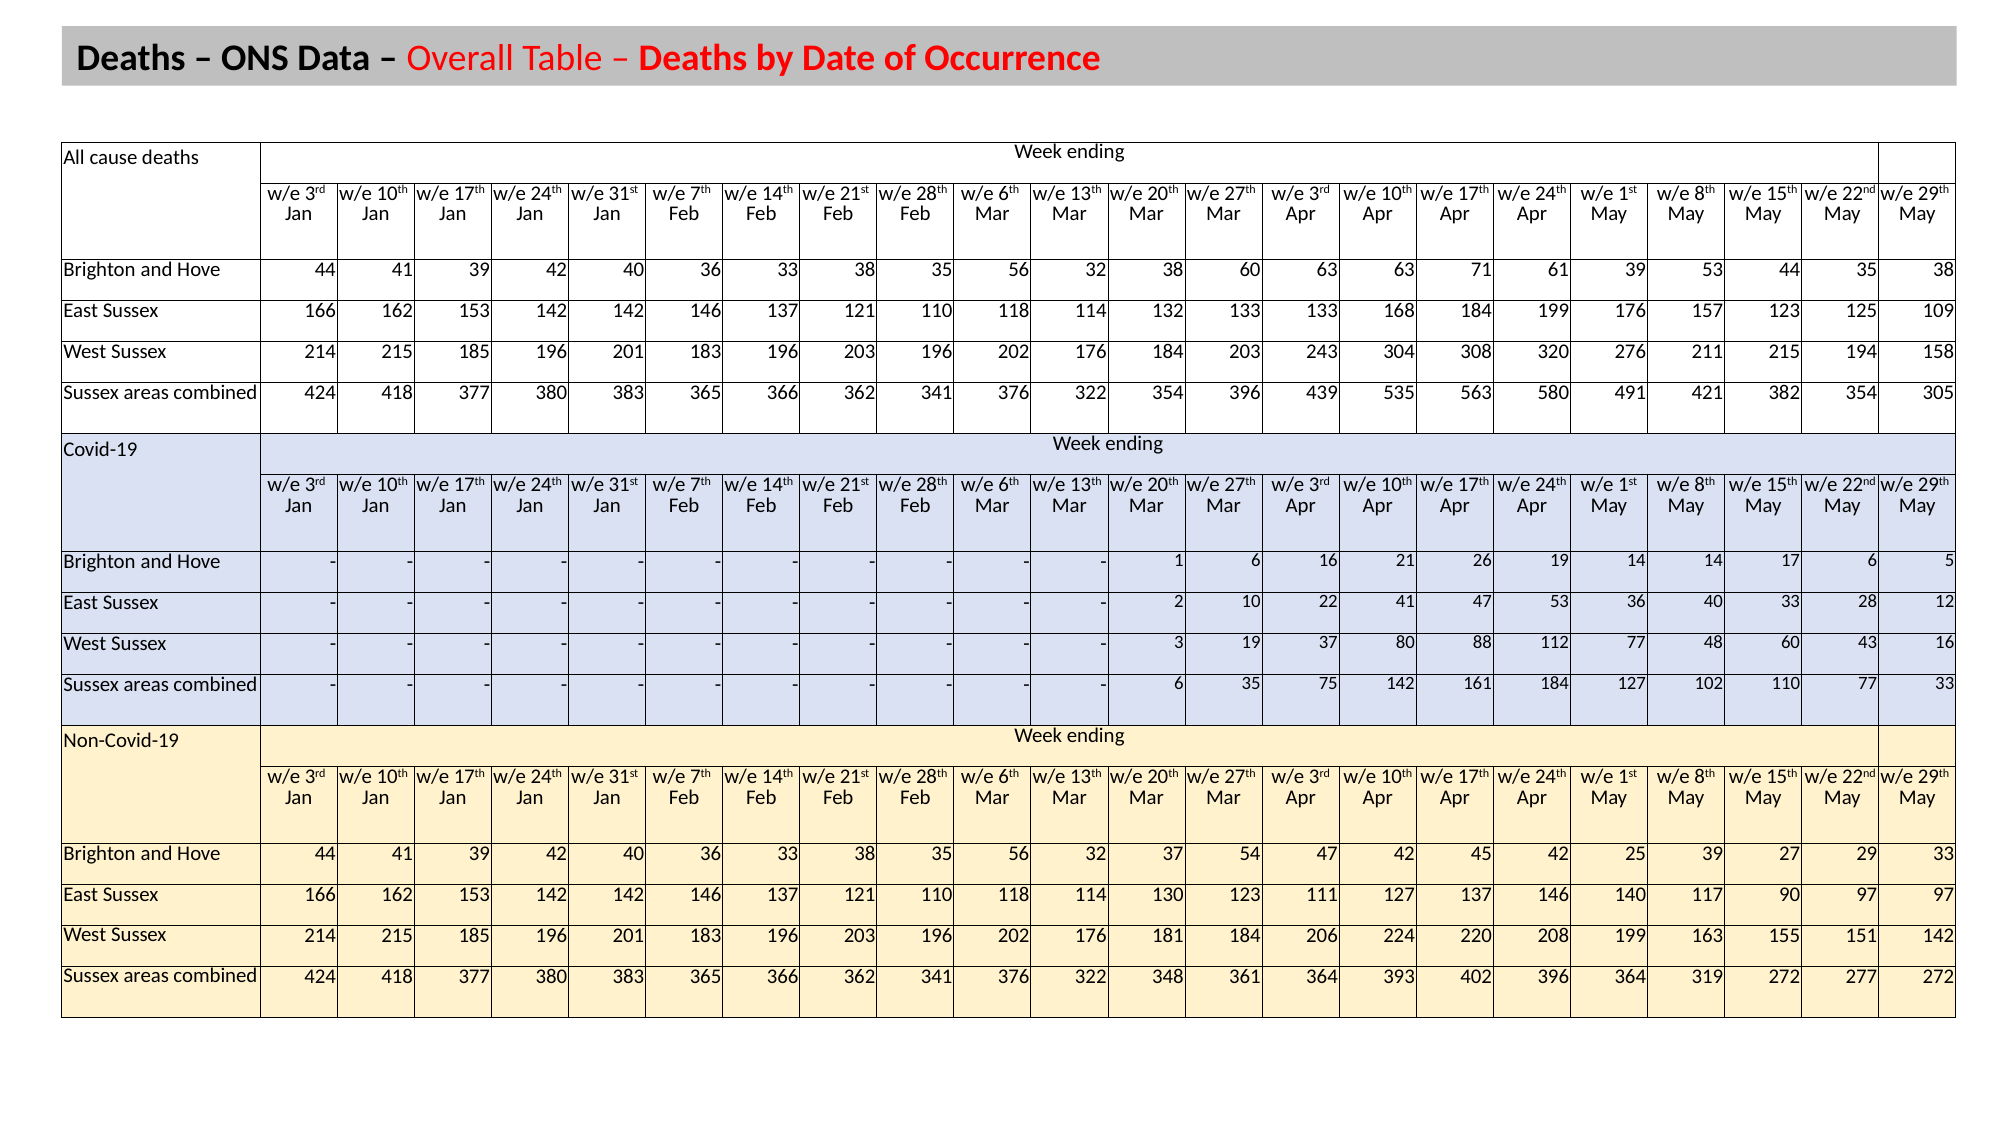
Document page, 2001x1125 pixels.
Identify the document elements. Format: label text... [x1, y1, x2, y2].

table_cell 47 [1417, 593, 1493, 633]
table_cell 201 [569, 342, 645, 382]
table_cell 183 [646, 342, 722, 382]
table_cell 133 [1263, 301, 1339, 341]
table_cell - [646, 593, 722, 633]
table_cell 421 [1648, 383, 1724, 433]
table_cell 322 [1031, 383, 1108, 433]
table_cell 38 [800, 260, 876, 300]
table_cell - [800, 552, 876, 592]
table_cell 16 [1263, 552, 1339, 592]
table_cell 61 [1494, 260, 1570, 300]
table_cell 88 [1417, 634, 1493, 674]
table_cell w/e 1st May [1571, 184, 1647, 259]
table_cell [1879, 726, 1955, 766]
table_cell 277 [1802, 967, 1878, 1017]
table_cell 35 [1186, 675, 1262, 725]
table_cell 63 [1263, 260, 1339, 300]
table_cell w/e 6th Mar [954, 184, 1030, 259]
table_cell 377 [415, 967, 491, 1017]
table_cell 163 [1648, 926, 1724, 966]
table_cell 14 [1648, 552, 1724, 592]
table_cell - [954, 552, 1030, 592]
table_cell w/e 10th Apr [1340, 475, 1416, 551]
table_cell 1 [1109, 552, 1185, 592]
table_cell 111 [1263, 885, 1339, 925]
table_cell - [723, 593, 799, 633]
table_cell - [261, 675, 337, 725]
table_cell - [877, 593, 953, 633]
table_cell 185 [415, 926, 491, 966]
table_cell 41 [1340, 593, 1416, 633]
table_cell 155 [1725, 926, 1801, 966]
table_cell 63 [1340, 260, 1416, 300]
table_cell w/e 3rd Apr [1263, 184, 1339, 259]
table_cell w/e 1st May [1571, 767, 1647, 843]
table_cell 439 [1263, 383, 1339, 433]
table_cell - [261, 634, 337, 674]
table_cell w/e 28th Feb [877, 475, 953, 551]
table_cell 142 [1879, 926, 1955, 966]
table_cell 130 [1109, 885, 1185, 925]
table_cell - [338, 675, 414, 725]
table_cell w/e 21st Feb [800, 767, 876, 843]
table_cell - [492, 593, 568, 633]
table_cell 176 [1571, 301, 1647, 341]
table_cell 12 [1879, 593, 1955, 633]
table_cell 377 [415, 383, 491, 433]
table_cell 220 [1417, 926, 1493, 966]
table_cell 35 [877, 844, 953, 884]
table_cell w/e 15th May [1725, 767, 1801, 843]
table_cell 17 [1725, 552, 1801, 592]
table_cell - [492, 675, 568, 725]
table_cell 196 [877, 342, 953, 382]
table_cell w/e 28th Feb [877, 184, 953, 259]
table_cell 36 [646, 260, 722, 300]
table_cell - [415, 593, 491, 633]
table_cell 140 [1571, 885, 1647, 925]
table_cell 121 [800, 301, 876, 341]
table_cell w/e 22nd May [1802, 767, 1878, 843]
table_cell 354 [1802, 383, 1878, 433]
table_cell 153 [415, 885, 491, 925]
table_cell 80 [1340, 634, 1416, 674]
table_cell w/e 8th May [1648, 475, 1724, 551]
table_header [1879, 143, 1955, 183]
table_cell 365 [646, 967, 722, 1017]
table_cell - [569, 634, 645, 674]
table_cell - [646, 634, 722, 674]
table_cell 40 [569, 844, 645, 884]
table_cell 19 [1494, 552, 1570, 592]
table_cell 117 [1648, 885, 1724, 925]
table_cell - [569, 552, 645, 592]
table_cell - [1031, 634, 1108, 674]
table_cell w/e 21st Feb [800, 475, 876, 551]
table_cell 424 [261, 383, 337, 433]
table_cell 102 [1648, 675, 1724, 725]
table_cell 39 [415, 260, 491, 300]
table_cell 114 [1031, 885, 1108, 925]
table_cell - [1031, 593, 1108, 633]
table_cell w/e 3rd Apr [1263, 767, 1339, 843]
table_cell - [338, 593, 414, 633]
table_cell 2 [1109, 593, 1185, 633]
table_cell 53 [1494, 593, 1570, 633]
table_cell 341 [877, 383, 953, 433]
table_cell 166 [261, 885, 337, 925]
table_cell w/e 7th Feb [646, 184, 722, 259]
table_cell 60 [1725, 634, 1801, 674]
table_cell 162 [338, 301, 414, 341]
table_cell 320 [1494, 342, 1570, 382]
table_cell 366 [723, 967, 799, 1017]
table_cell East Sussex [62, 885, 260, 925]
table_cell 137 [723, 885, 799, 925]
table_cell - [877, 552, 953, 592]
table_cell - [261, 552, 337, 592]
table_cell w/e 17th Jan [415, 475, 491, 551]
table_cell 418 [338, 383, 414, 433]
table_cell West Sussex [62, 634, 260, 674]
table_cell w/e 8th May [1648, 767, 1724, 843]
table_cell - [954, 634, 1030, 674]
table_cell 276 [1571, 342, 1647, 382]
table_cell w/e 21st Feb [800, 184, 876, 259]
table_cell 184 [1417, 301, 1493, 341]
table_cell 112 [1494, 634, 1570, 674]
table_cell 308 [1417, 342, 1493, 382]
table_cell 364 [1263, 967, 1339, 1017]
table_cell 133 [1186, 301, 1262, 341]
table_cell 202 [954, 926, 1030, 966]
table_cell - [877, 675, 953, 725]
table_cell 114 [1031, 301, 1108, 341]
table_cell - [569, 593, 645, 633]
table_cell 176 [1031, 342, 1108, 382]
table_cell 32 [1031, 844, 1108, 884]
table_cell Sussex areas combined [62, 967, 260, 1017]
table_cell Non-Covid-19 [62, 726, 260, 843]
table_cell 203 [800, 342, 876, 382]
table_cell w/e 20th Mar [1109, 184, 1185, 259]
table_cell 127 [1571, 675, 1647, 725]
table_cell - [569, 675, 645, 725]
table_cell 6 [1109, 675, 1185, 725]
table_cell w/e 10th Jan [338, 475, 414, 551]
table_cell 121 [800, 885, 876, 925]
table_cell w/e 20th Mar [1109, 475, 1185, 551]
table_cell 26 [1417, 552, 1493, 592]
table_cell 364 [1571, 967, 1647, 1017]
table_cell 157 [1648, 301, 1724, 341]
table_cell w/e 17th Apr [1417, 475, 1493, 551]
table_cell 3 [1109, 634, 1185, 674]
table_cell Brighton and Hove [62, 552, 260, 592]
table_cell Week ending [261, 726, 1878, 766]
table_cell 42 [1494, 844, 1570, 884]
table_cell 45 [1417, 844, 1493, 884]
table_cell 196 [723, 926, 799, 966]
table_cell 33 [723, 260, 799, 300]
table_cell 36 [1571, 593, 1647, 633]
table_cell 125 [1802, 301, 1878, 341]
table_cell 208 [1494, 926, 1570, 966]
table_cell 383 [569, 967, 645, 1017]
table_cell 396 [1494, 967, 1570, 1017]
table_cell 243 [1263, 342, 1339, 382]
table_cell 272 [1725, 967, 1801, 1017]
table_cell - [800, 675, 876, 725]
table_cell 304 [1340, 342, 1416, 382]
table_cell w/e 24th Jan [492, 475, 568, 551]
table_cell 224 [1340, 926, 1416, 966]
table_cell 137 [723, 301, 799, 341]
table_cell 14 [1571, 552, 1647, 592]
table_cell 491 [1571, 383, 1647, 433]
table_cell 123 [1725, 301, 1801, 341]
table_cell 380 [492, 967, 568, 1017]
table_cell 176 [1031, 926, 1108, 966]
table_cell w/e 28th Feb [877, 767, 953, 843]
table_cell - [338, 634, 414, 674]
table_cell 42 [492, 844, 568, 884]
table_cell 39 [1571, 260, 1647, 300]
table_cell - [877, 634, 953, 674]
table_cell 196 [877, 926, 953, 966]
table_cell w/e 17th Apr [1417, 767, 1493, 843]
table_cell w/e 27th Mar [1186, 767, 1262, 843]
table_cell w/e 15th May [1725, 475, 1801, 551]
table_cell 10 [1186, 593, 1262, 633]
table_cell 28 [1802, 593, 1878, 633]
table_cell 194 [1802, 342, 1878, 382]
table_cell 199 [1494, 301, 1570, 341]
table_cell 376 [954, 383, 1030, 433]
table_cell 42 [492, 260, 568, 300]
table_cell 43 [1802, 634, 1878, 674]
table_cell 142 [1340, 675, 1416, 725]
table_cell - [415, 552, 491, 592]
table_cell 127 [1340, 885, 1416, 925]
table_cell 6 [1186, 552, 1262, 592]
table_cell 118 [954, 301, 1030, 341]
table_cell 211 [1648, 342, 1724, 382]
table_cell 341 [877, 967, 953, 1017]
table_cell East Sussex [62, 593, 260, 633]
table_cell 142 [492, 885, 568, 925]
table_cell 183 [646, 926, 722, 966]
table_cell 44 [1725, 260, 1801, 300]
table_cell 19 [1186, 634, 1262, 674]
table_cell 380 [492, 383, 568, 433]
table_cell 146 [1494, 885, 1570, 925]
table_cell 41 [338, 844, 414, 884]
table_cell 196 [492, 926, 568, 966]
table_cell w/e 17th Apr [1417, 184, 1493, 259]
table_cell w/e 1st May [1571, 475, 1647, 551]
table_header Week ending [261, 143, 1878, 183]
table_cell 361 [1186, 967, 1262, 1017]
table_cell w/e 10th Jan [338, 767, 414, 843]
table_cell 418 [338, 967, 414, 1017]
table_cell 215 [338, 342, 414, 382]
table_cell - [954, 675, 1030, 725]
table_cell 162 [338, 885, 414, 925]
table_cell 563 [1417, 383, 1493, 433]
table_cell 97 [1879, 885, 1955, 925]
table_cell 142 [569, 301, 645, 341]
table_cell 53 [1648, 260, 1724, 300]
table_cell 39 [1648, 844, 1724, 884]
table_cell 362 [800, 967, 876, 1017]
table_cell 22 [1263, 593, 1339, 633]
table_cell 32 [1031, 260, 1108, 300]
table_cell - [492, 634, 568, 674]
table_cell 56 [954, 260, 1030, 300]
table_cell 272 [1879, 967, 1955, 1017]
table_cell 322 [1031, 967, 1108, 1017]
table_cell 132 [1109, 301, 1185, 341]
table_cell - [800, 634, 876, 674]
table_cell w/e 3rd Jan [261, 767, 337, 843]
table_cell 110 [1725, 675, 1801, 725]
table_cell 362 [800, 383, 876, 433]
table_cell w/e 14th Feb [723, 475, 799, 551]
table_cell Brighton and Hove [62, 844, 260, 884]
table_cell w/e 13th Mar [1031, 184, 1108, 259]
table_cell w/e 13th Mar [1031, 475, 1108, 551]
table_cell 29 [1802, 844, 1878, 884]
table_cell 42 [1340, 844, 1416, 884]
table_cell - [261, 593, 337, 633]
table_cell w/e 10th Jan [338, 184, 414, 259]
table_cell 60 [1186, 260, 1262, 300]
table_cell 56 [954, 844, 1030, 884]
table_cell 580 [1494, 383, 1570, 433]
table_cell w/e 13th Mar [1031, 767, 1108, 843]
table_cell 215 [1725, 342, 1801, 382]
table_cell w/e 10th Apr [1340, 767, 1416, 843]
table_cell w/e 15th May [1725, 184, 1801, 259]
table_cell 44 [261, 260, 337, 300]
table_cell 402 [1417, 967, 1493, 1017]
table_cell w/e 3rd Apr [1263, 475, 1339, 551]
table_cell 110 [877, 301, 953, 341]
table_cell 35 [1802, 260, 1878, 300]
table_cell 196 [723, 342, 799, 382]
table_cell 181 [1109, 926, 1185, 966]
table_cell - [646, 675, 722, 725]
table_cell 36 [646, 844, 722, 884]
table_cell 348 [1109, 967, 1185, 1017]
table_cell 38 [800, 844, 876, 884]
table_cell 203 [1186, 342, 1262, 382]
table_cell - [800, 593, 876, 633]
table_cell 319 [1648, 967, 1724, 1017]
table_cell w/e 24th Apr [1494, 475, 1570, 551]
table_cell - [646, 552, 722, 592]
table_cell 37 [1263, 634, 1339, 674]
table_cell w/e 14th Feb [723, 184, 799, 259]
table_cell 202 [954, 342, 1030, 382]
table_cell 215 [338, 926, 414, 966]
table_cell 146 [646, 301, 722, 341]
table_cell 27 [1725, 844, 1801, 884]
table_cell 196 [492, 342, 568, 382]
table_cell w/e 27th Mar [1186, 475, 1262, 551]
table_cell 6 [1802, 552, 1878, 592]
table_cell 35 [877, 260, 953, 300]
table_cell 33 [1879, 675, 1955, 725]
table_cell - [338, 552, 414, 592]
table_cell 354 [1109, 383, 1185, 433]
table_cell w/e 29th May [1879, 767, 1955, 843]
table_cell 71 [1417, 260, 1493, 300]
table_cell 535 [1340, 383, 1416, 433]
table_cell w/e 31st Jan [569, 767, 645, 843]
table_cell 184 [1186, 926, 1262, 966]
table_cell 123 [1186, 885, 1262, 925]
table_cell w/e 3rd Jan [261, 475, 337, 551]
table_cell 21 [1340, 552, 1416, 592]
table_cell w/e 8th May [1648, 184, 1724, 259]
table_cell - [723, 675, 799, 725]
table_header All cause deaths [62, 143, 260, 259]
table_cell 206 [1263, 926, 1339, 966]
table_cell w/e 24th Jan [492, 767, 568, 843]
table_cell 365 [646, 383, 722, 433]
table_cell 203 [800, 926, 876, 966]
table_cell 40 [569, 260, 645, 300]
table_cell - [723, 634, 799, 674]
table_cell w/e 7th Feb [646, 475, 722, 551]
table_cell 142 [569, 885, 645, 925]
table_cell w/e 14th Feb [723, 767, 799, 843]
table_cell 118 [954, 885, 1030, 925]
table_cell - [415, 675, 491, 725]
table_cell w/e 20th Mar [1109, 767, 1185, 843]
table_cell West Sussex [62, 342, 260, 382]
table_cell 16 [1879, 634, 1955, 674]
table_cell 376 [954, 967, 1030, 1017]
table_cell w/e 29th May [1879, 475, 1955, 551]
table_cell 110 [877, 885, 953, 925]
table_cell East Sussex [62, 301, 260, 341]
table_cell 142 [492, 301, 568, 341]
table_cell w/e 10th Apr [1340, 184, 1416, 259]
table_cell w/e 29th May [1879, 184, 1955, 259]
table_cell Brighton and Hove [62, 260, 260, 300]
table_cell 38 [1879, 260, 1955, 300]
text_box Deaths – ONS Data – Overall Table – Deaths by Date of Occurrence [61, 26, 1957, 86]
table_cell 137 [1417, 885, 1493, 925]
table_cell 366 [723, 383, 799, 433]
table_cell West Sussex [62, 926, 260, 966]
table_cell 47 [1263, 844, 1339, 884]
table_cell 146 [646, 885, 722, 925]
table_cell 33 [723, 844, 799, 884]
table_cell 396 [1186, 383, 1262, 433]
table_cell 77 [1571, 634, 1647, 674]
table_cell 393 [1340, 967, 1416, 1017]
table_cell 184 [1109, 342, 1185, 382]
table_cell w/e 6th Mar [954, 475, 1030, 551]
table_cell 41 [338, 260, 414, 300]
table_cell 48 [1648, 634, 1724, 674]
table_cell 185 [415, 342, 491, 382]
table_cell 214 [261, 926, 337, 966]
table_cell - [723, 552, 799, 592]
table_cell Covid-19 [62, 434, 260, 551]
table_cell 25 [1571, 844, 1647, 884]
table_cell 305 [1879, 383, 1955, 433]
table_cell Week ending [261, 434, 1955, 474]
table_cell w/e 24th Jan [492, 184, 568, 259]
table_cell 382 [1725, 383, 1801, 433]
table_cell 151 [1802, 926, 1878, 966]
table_cell 184 [1494, 675, 1570, 725]
table_cell w/e 3rd Jan [261, 184, 337, 259]
table_cell w/e 27th Mar [1186, 184, 1262, 259]
table_cell - [415, 634, 491, 674]
table_cell - [954, 593, 1030, 633]
table_cell w/e 7th Feb [646, 767, 722, 843]
table_cell 38 [1109, 260, 1185, 300]
table_cell - [492, 552, 568, 592]
table_cell 109 [1879, 301, 1955, 341]
table_cell 199 [1571, 926, 1647, 966]
table_cell 75 [1263, 675, 1339, 725]
table_cell 33 [1725, 593, 1801, 633]
table_cell w/e 31st Jan [569, 475, 645, 551]
table_cell 424 [261, 967, 337, 1017]
table_cell 168 [1340, 301, 1416, 341]
table_cell Sussex areas combined [62, 383, 260, 433]
table_cell w/e 22nd May [1802, 184, 1878, 259]
table_cell 90 [1725, 885, 1801, 925]
table_cell Sussex areas combined [62, 675, 260, 725]
table_cell w/e 22nd May [1802, 475, 1878, 551]
table_cell w/e 17th Jan [415, 184, 491, 259]
table_cell 40 [1648, 593, 1724, 633]
table_cell 37 [1109, 844, 1185, 884]
table_cell w/e 6th Mar [954, 767, 1030, 843]
table_cell - [1031, 552, 1108, 592]
table_cell 54 [1186, 844, 1262, 884]
table_cell 44 [261, 844, 337, 884]
table_cell 158 [1879, 342, 1955, 382]
table_cell 5 [1879, 552, 1955, 592]
table_cell w/e 31st Jan [569, 184, 645, 259]
table_cell 97 [1802, 885, 1878, 925]
table_cell 214 [261, 342, 337, 382]
table_cell 153 [415, 301, 491, 341]
table_cell 33 [1879, 844, 1955, 884]
table_cell w/e 24th Apr [1494, 767, 1570, 843]
table_cell 39 [415, 844, 491, 884]
table_cell 201 [569, 926, 645, 966]
table_cell 77 [1802, 675, 1878, 725]
table_cell w/e 17th Jan [415, 767, 491, 843]
table_cell 161 [1417, 675, 1493, 725]
table_cell - [1031, 675, 1108, 725]
table_cell 166 [261, 301, 337, 341]
table_cell w/e 24th Apr [1494, 184, 1570, 259]
table_cell 383 [569, 383, 645, 433]
